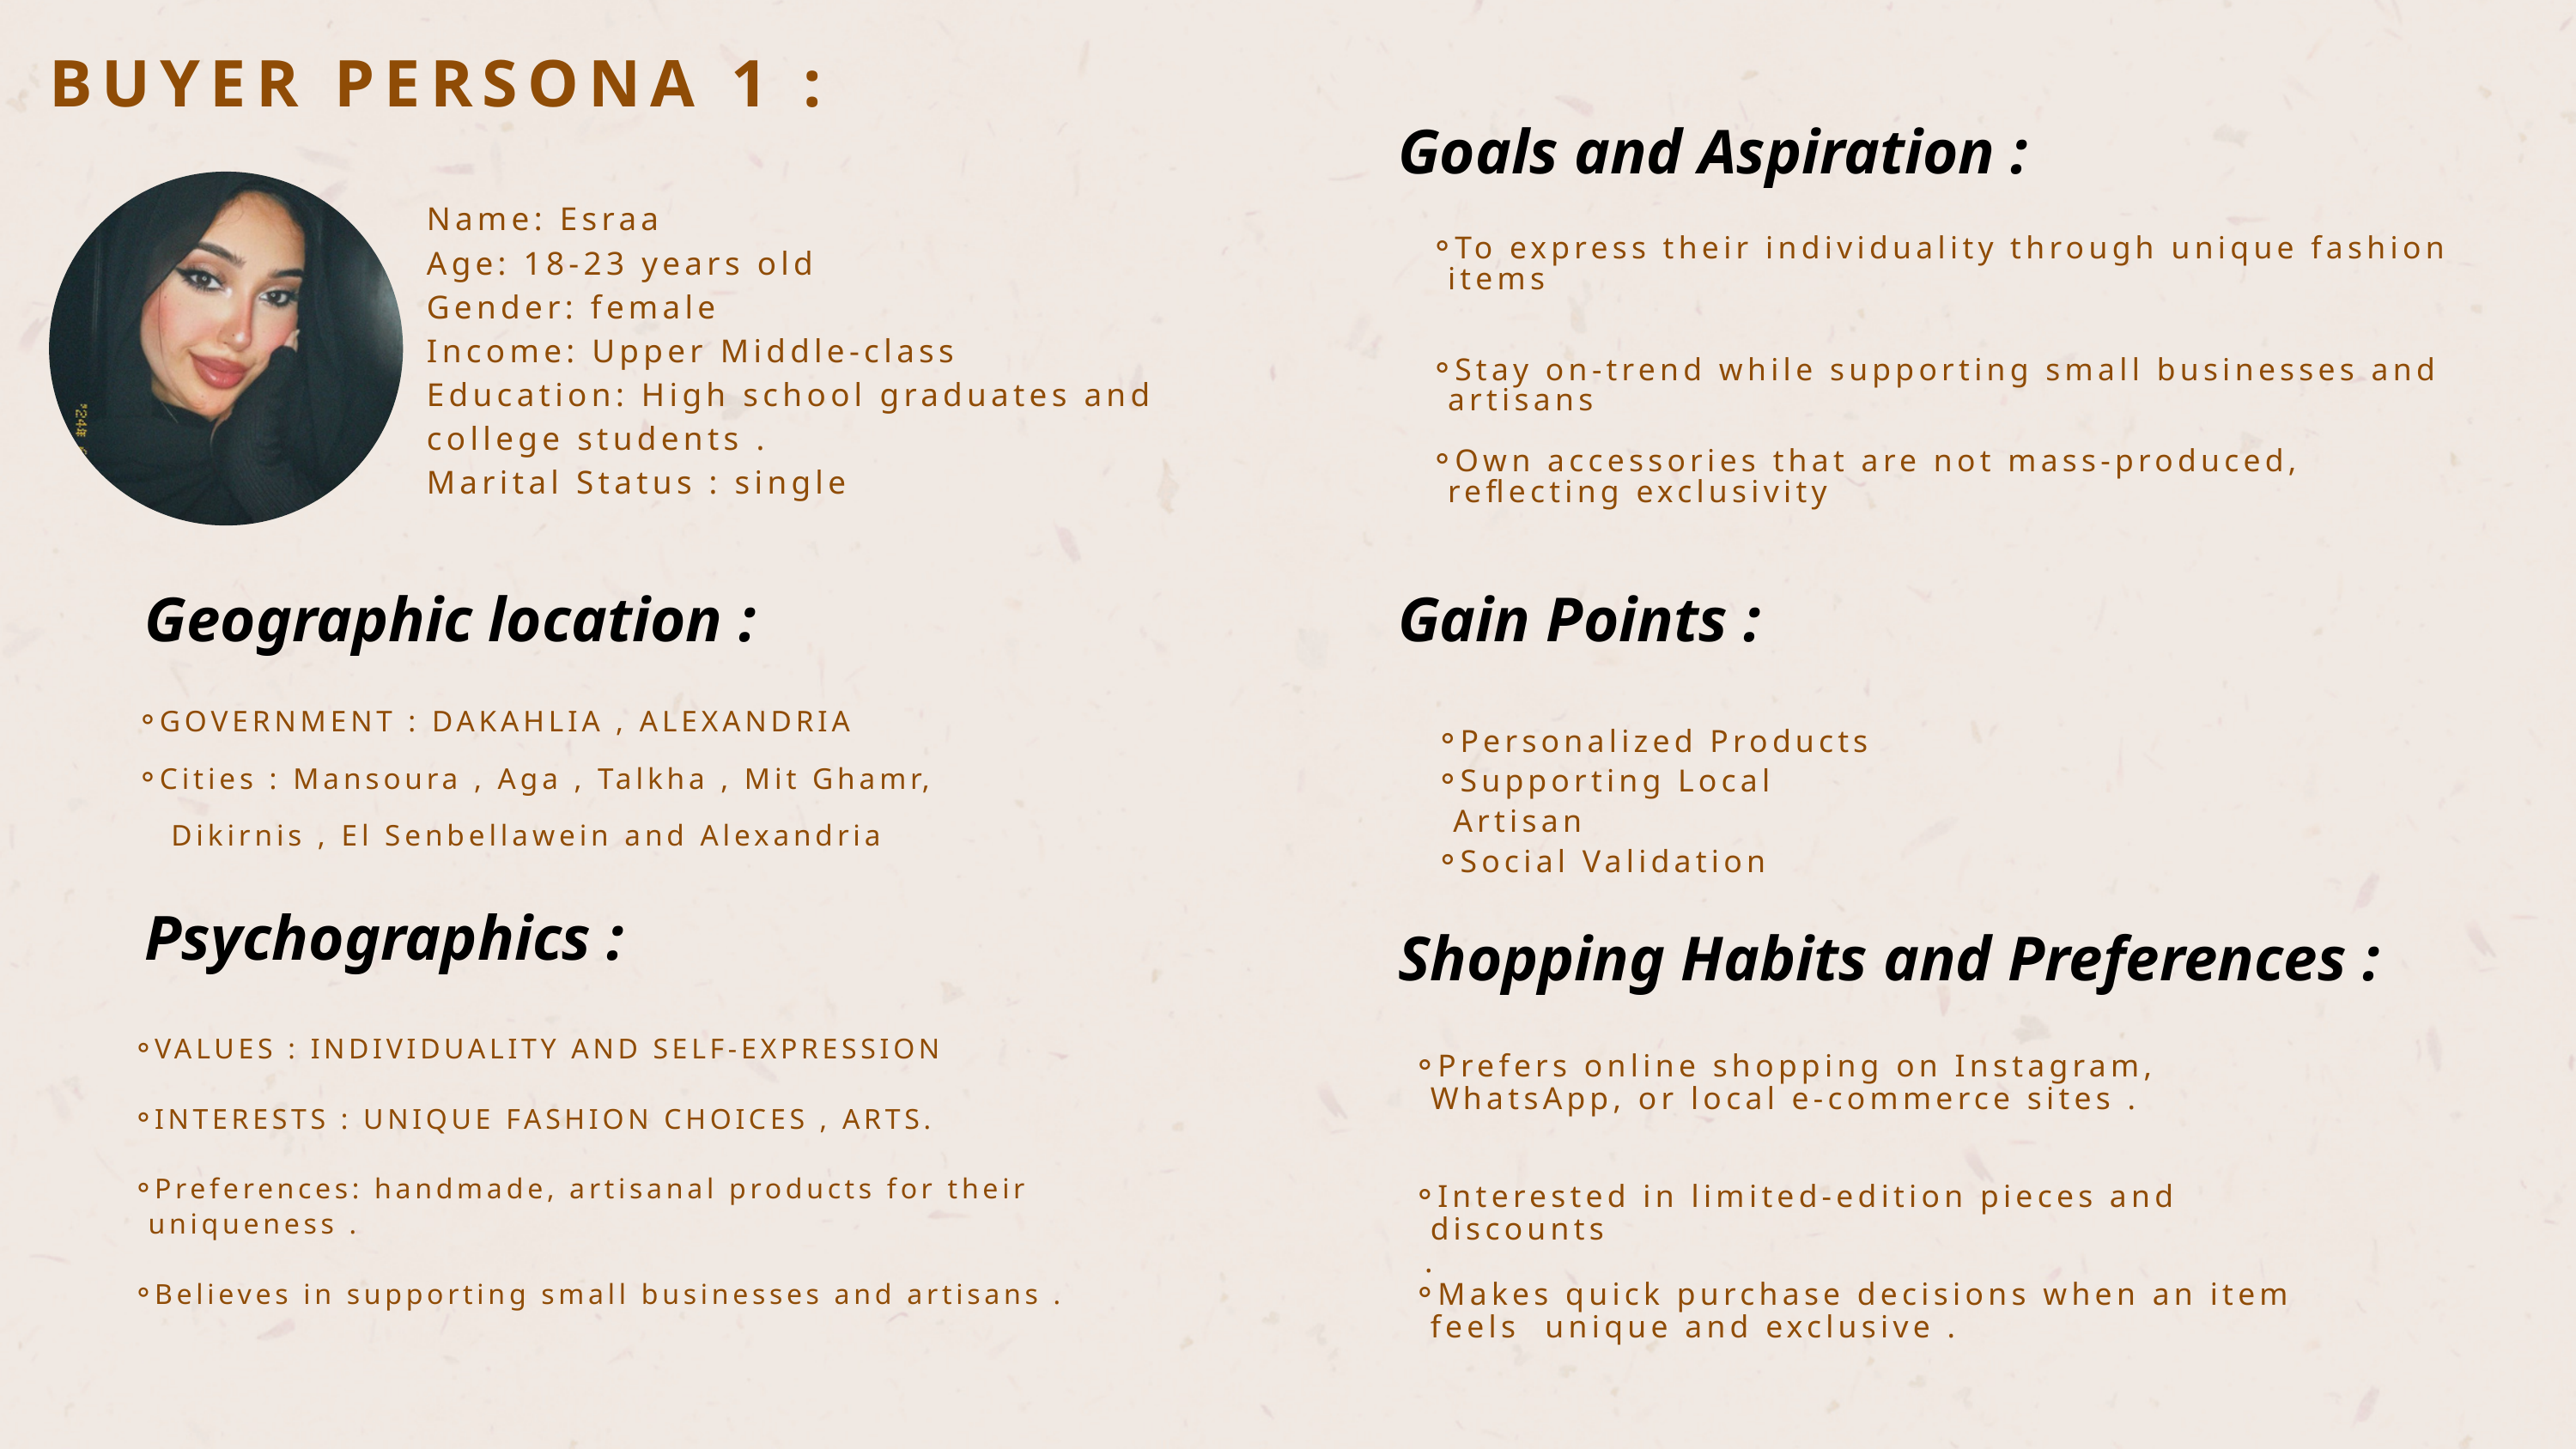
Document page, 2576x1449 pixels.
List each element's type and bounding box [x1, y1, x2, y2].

text_box [0, 0, 2576, 1449]
text_box [48, 171, 404, 526]
